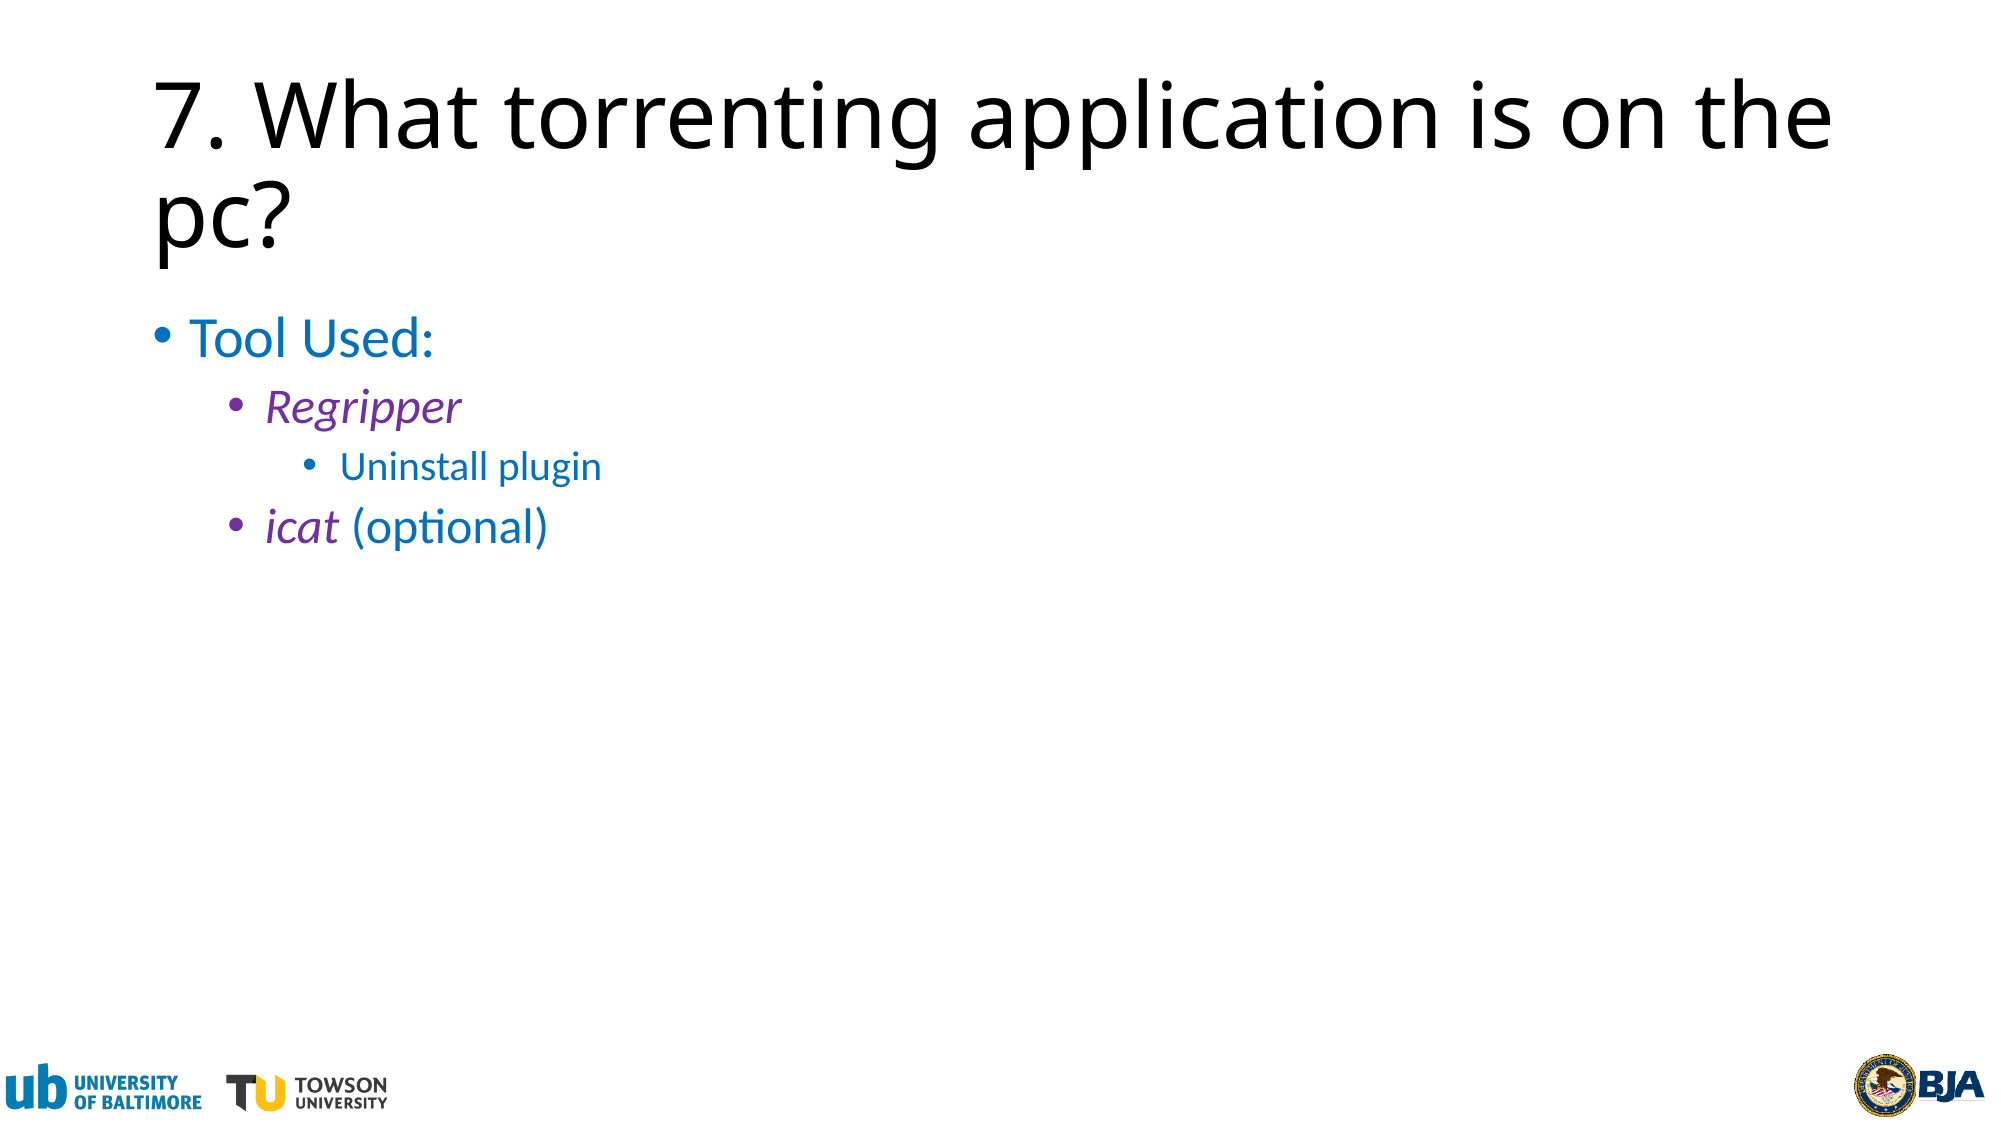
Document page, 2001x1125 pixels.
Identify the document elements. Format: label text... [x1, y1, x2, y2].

picture [1854, 1054, 1986, 1117]
list Tool Used: Regripper Uninstall plugin icat (optional) [137, 299, 1863, 1014]
picture [0, 1031, 407, 1125]
title 7. What torrenting application is on the pc? [137, 59, 1863, 278]
